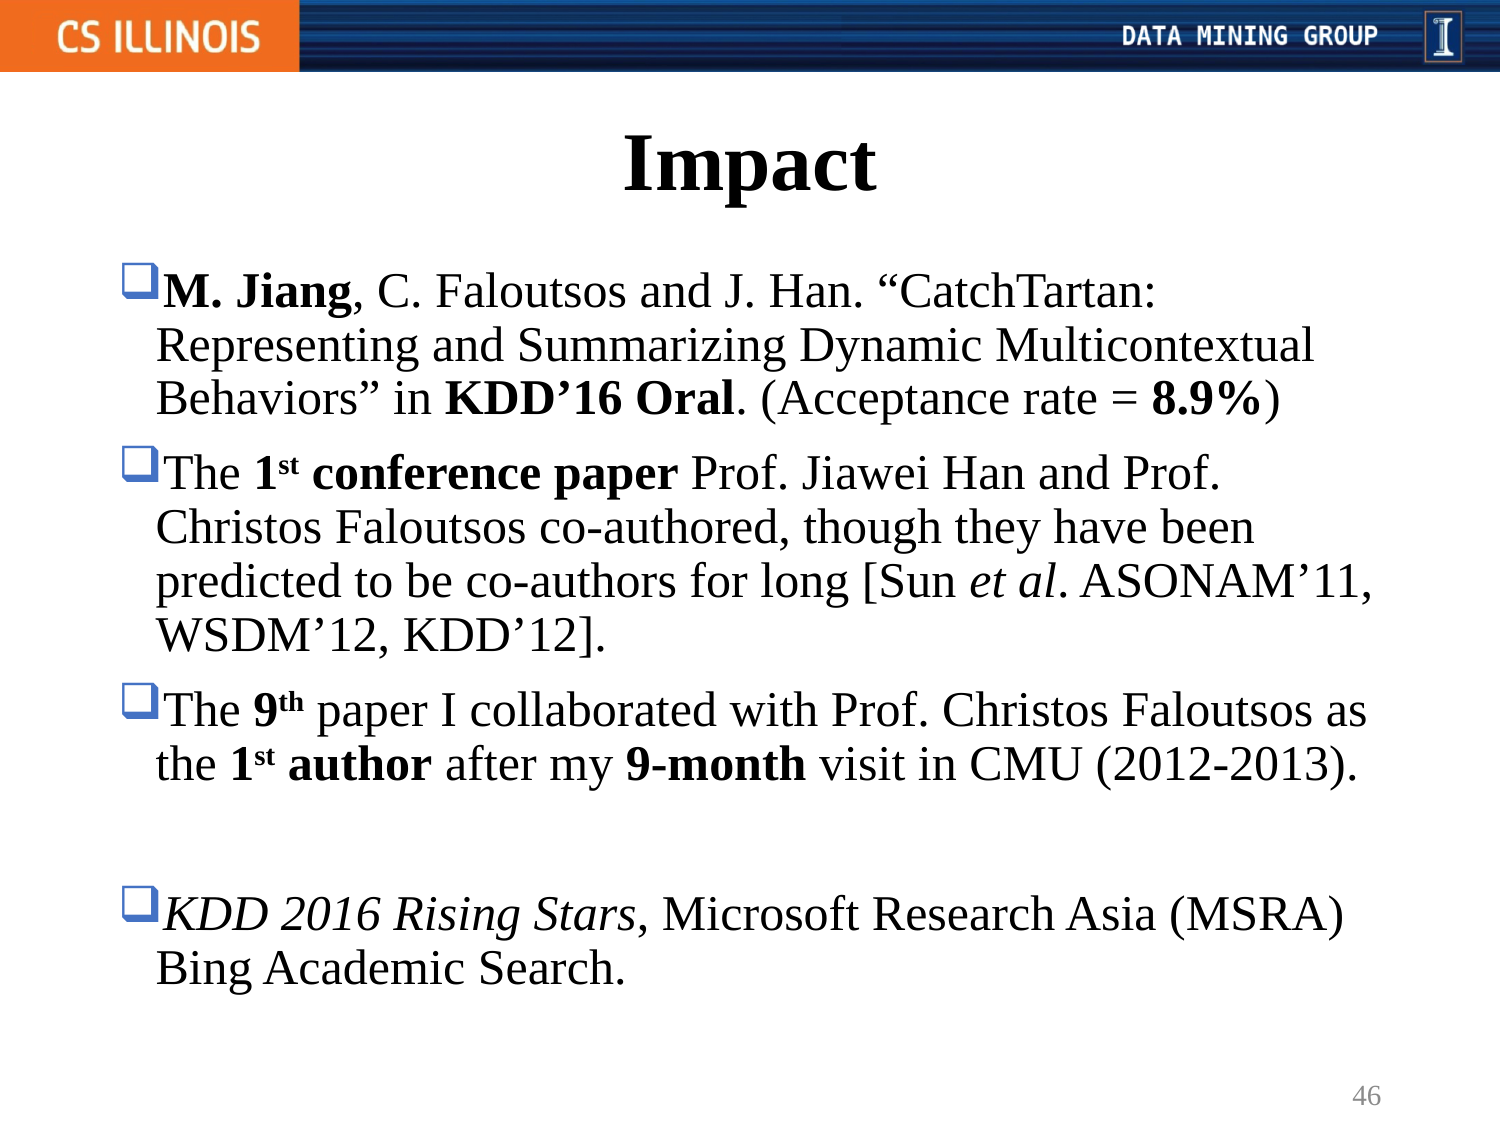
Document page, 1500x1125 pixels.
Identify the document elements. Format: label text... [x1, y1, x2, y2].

title Impact [103, 100, 1397, 227]
slide_number 46 [1059, 1074, 1397, 1113]
picture [0, 0, 1500, 72]
list M. Jiang, C. Faloutsos and J. Han. “CatchTartan: Representing and Summarizing Dynamic Multicontextual Behaviors” in KDD’16 Oral. (Acceptance rate = 8.9%) The 1st conference paper Prof. Jiawei Han and Prof. Christos Faloutsos co-authored, though they have been predicted to be co-authors for long [Sun et al. ASONAM’11, WSDM’12, KDD’12]. The 9th paper I collaborated with Prof. Christos Faloutsos as the 1st author after my 9-month visit in CMU (2012-2013). KDD 2016 Rising Stars, Microsoft Research Asia (MSRA) Bing Academic Search. [103, 256, 1397, 1058]
